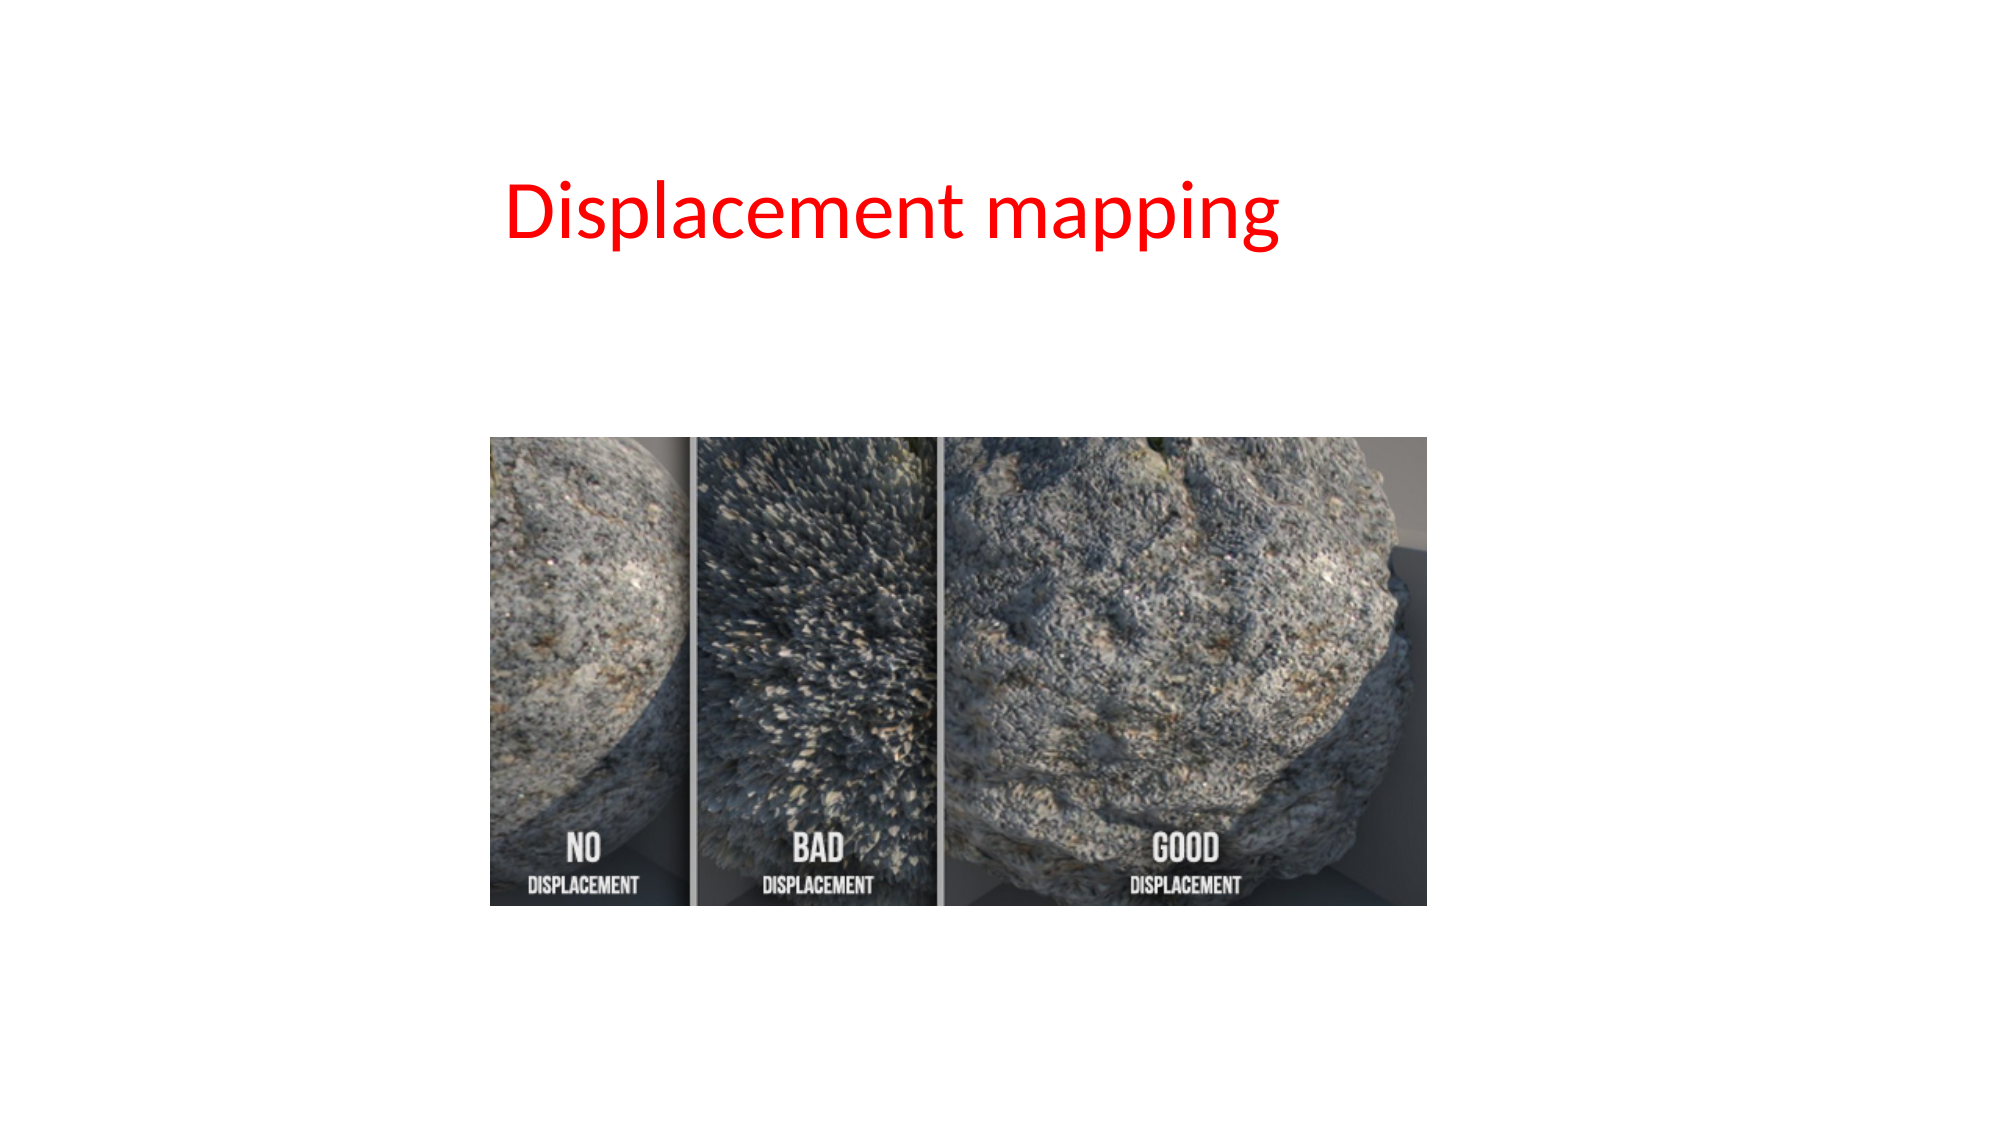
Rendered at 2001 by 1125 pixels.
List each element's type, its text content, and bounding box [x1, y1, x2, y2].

text_box Displacement mapping [490, 147, 1297, 263]
picture [490, 437, 1427, 906]
